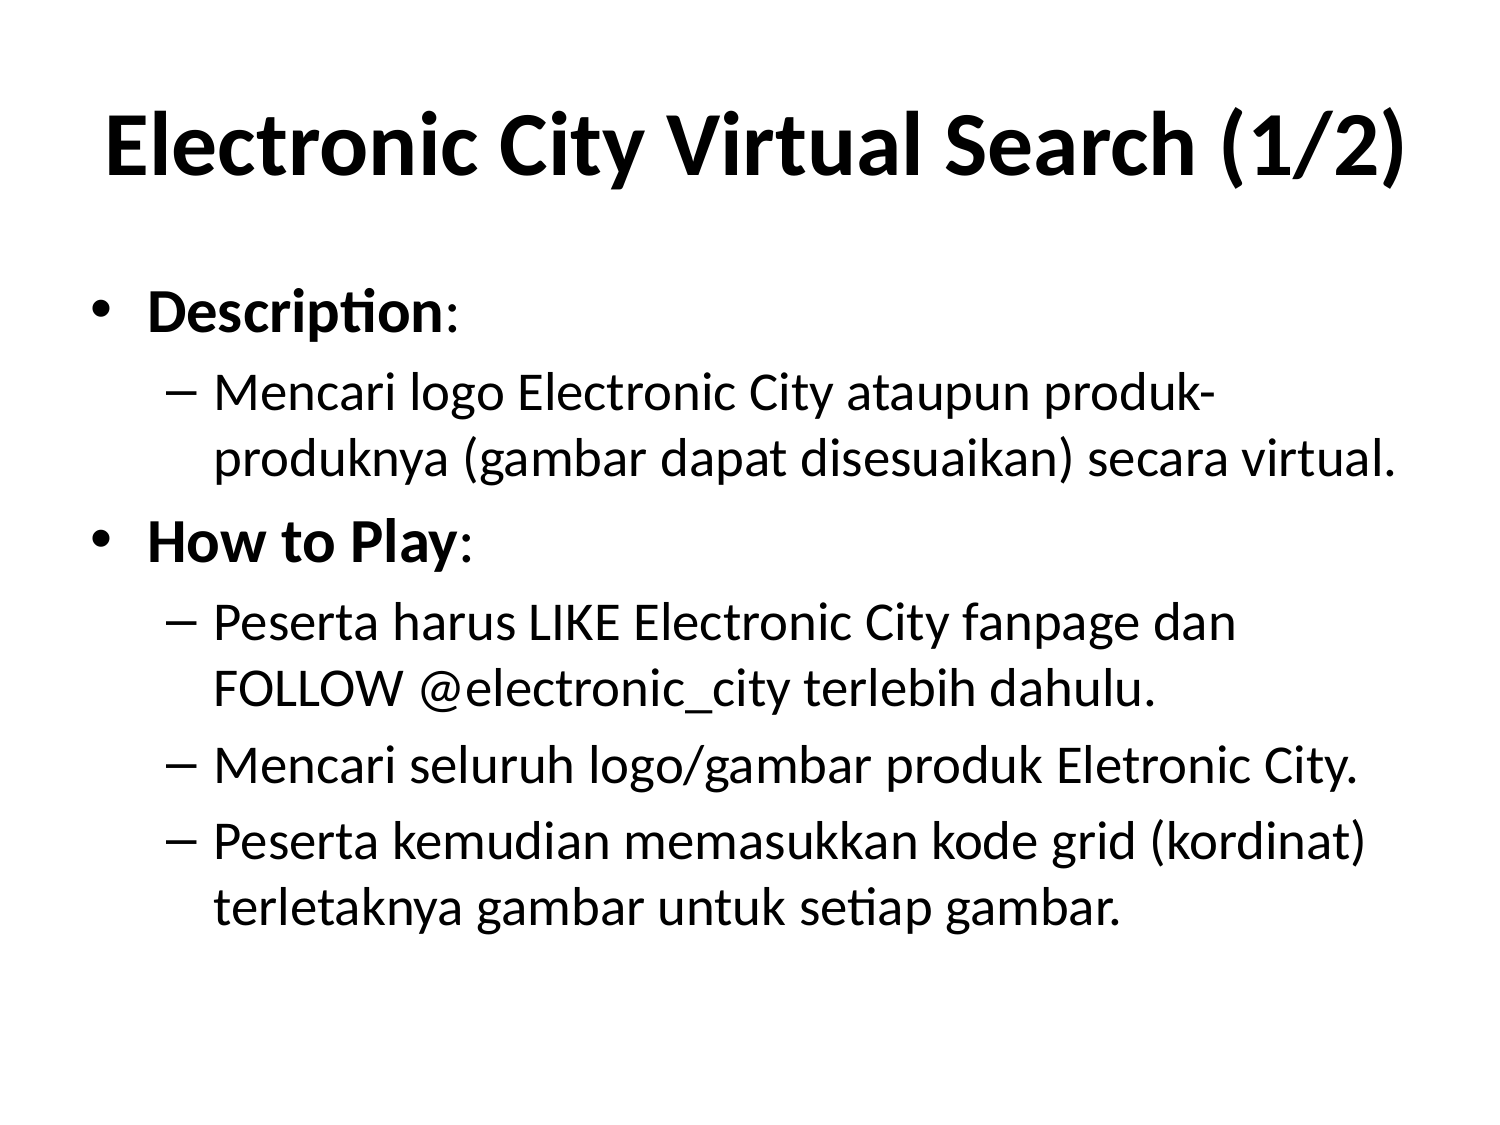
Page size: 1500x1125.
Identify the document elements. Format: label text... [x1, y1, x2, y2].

title Electronic City Virtual Search (1/2) [75, 45, 1425, 233]
list Description: Mencari logo Electronic City ataupun produk-produknya (gambar dapat disesuaikan) secara virtual. How to Play: Peserta harus LIKE Electronic City fanpage dan FOLLOW @electronic_city terlebih dahulu. Mencari seluruh logo/gambar produk Eletronic City. Peserta kemudian memasukkan kode grid (kordinat) terletaknya gambar untuk setiap gambar. [75, 262, 1425, 1005]
